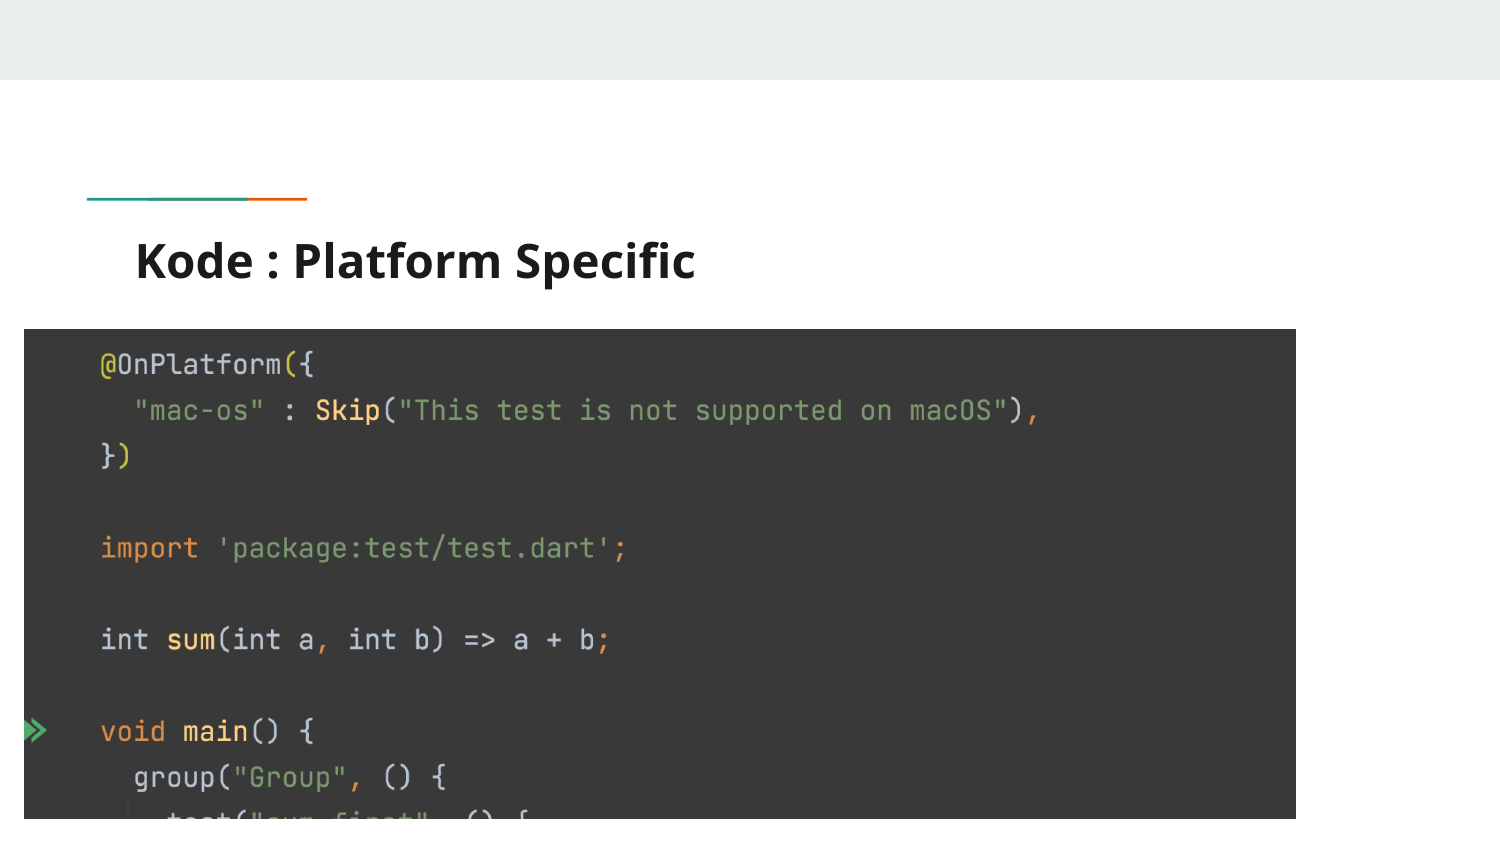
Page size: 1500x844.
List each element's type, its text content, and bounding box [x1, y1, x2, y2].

title Kode : Platform Specific [119, 216, 1381, 305]
picture [24, 328, 1297, 819]
